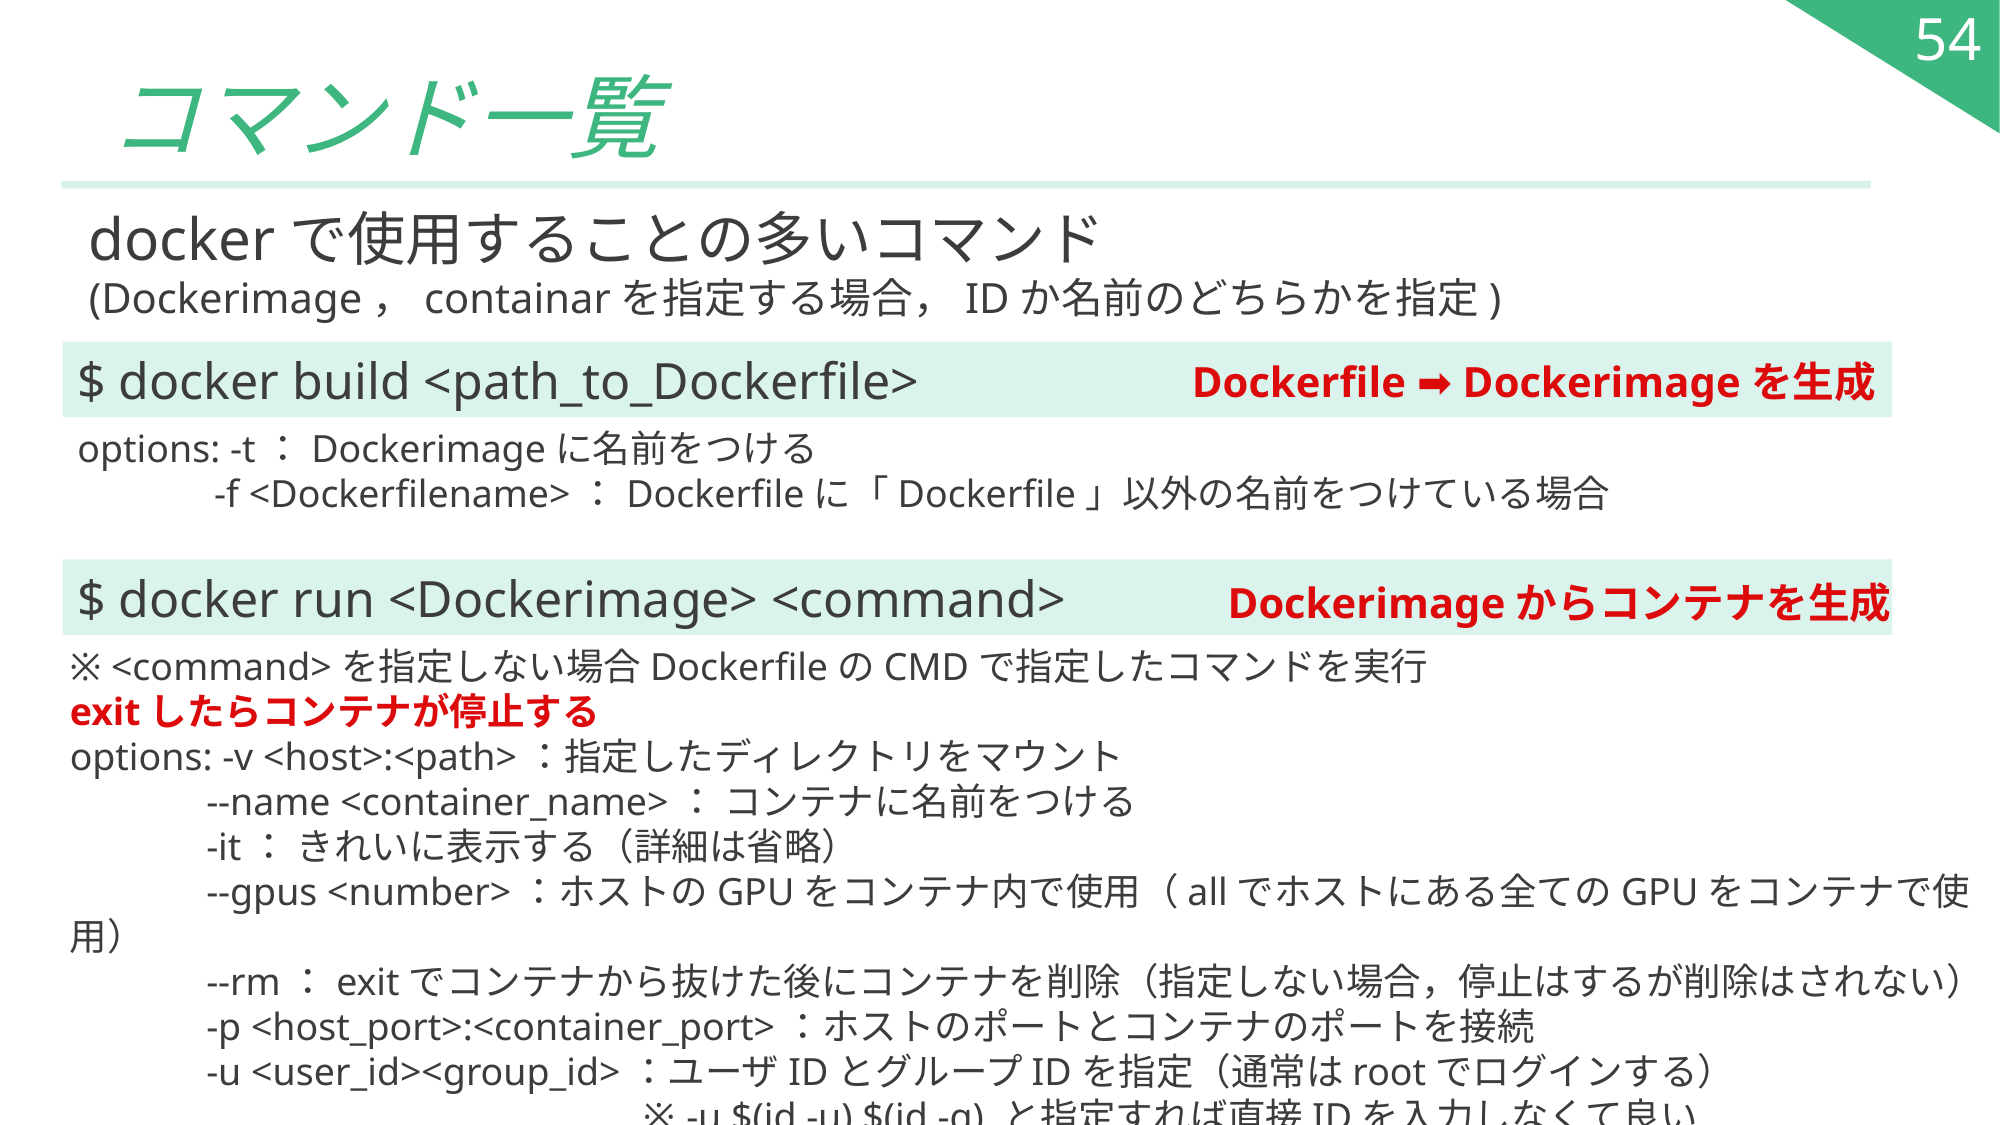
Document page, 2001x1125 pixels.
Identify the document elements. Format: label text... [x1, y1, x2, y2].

list dockerで使用することの多いコマンド (Dockerimage，containarを指定する場合，IDか名前のどちらかを指定) [73, 194, 1883, 335]
text_box ※ <command>を指定しない場合DockerfileのCMDで指定したコマンドを実行 exitしたらコンテナが停止する options: -v <host>:<path>：指定したディレクトリをマウント --name <container_name>： コンテナに名前をつける -it： きれいに表示する（詳細は省略） --gpus <number>：ホストのGPUをコンテナ内で使用（allでホストにある全てのGPUをコンテナで使用） --rm：exitでコンテナから抜けた後にコンテナを削除（指定しない場合，停止はするが削除はされない） -p <host_port>:<container_port>：ホストのポートとコンテナのポートを接続 -u <user_id><group_id>：ユーザIDとグループIDを指定（通常はrootでログインする） ※ -u $(id -u) $(id -g) と指定すれば直接IDを入力しなくて良い [55, 635, 2000, 1125]
text_box options: -t：Dockerimageに名前をつける -f <Dockerfilename>：Dockerfileに「Dockerfile」以外の名前をつけている場合 [62, 417, 1910, 522]
text_box Dockerfile ➡ Dockerimageを生成 [1177, 348, 1893, 413]
text_box Dockerimageからコンテナを生成 [1212, 569, 1910, 634]
text_box $ docker build <path_to_Dockerfile> [61, 340, 1894, 419]
text_box $ docker run <Dockerimage> <command> [61, 557, 1894, 635]
title コマンド一覧 [93, 44, 1904, 178]
slide_number 54 [1714, 11, 1997, 72]
